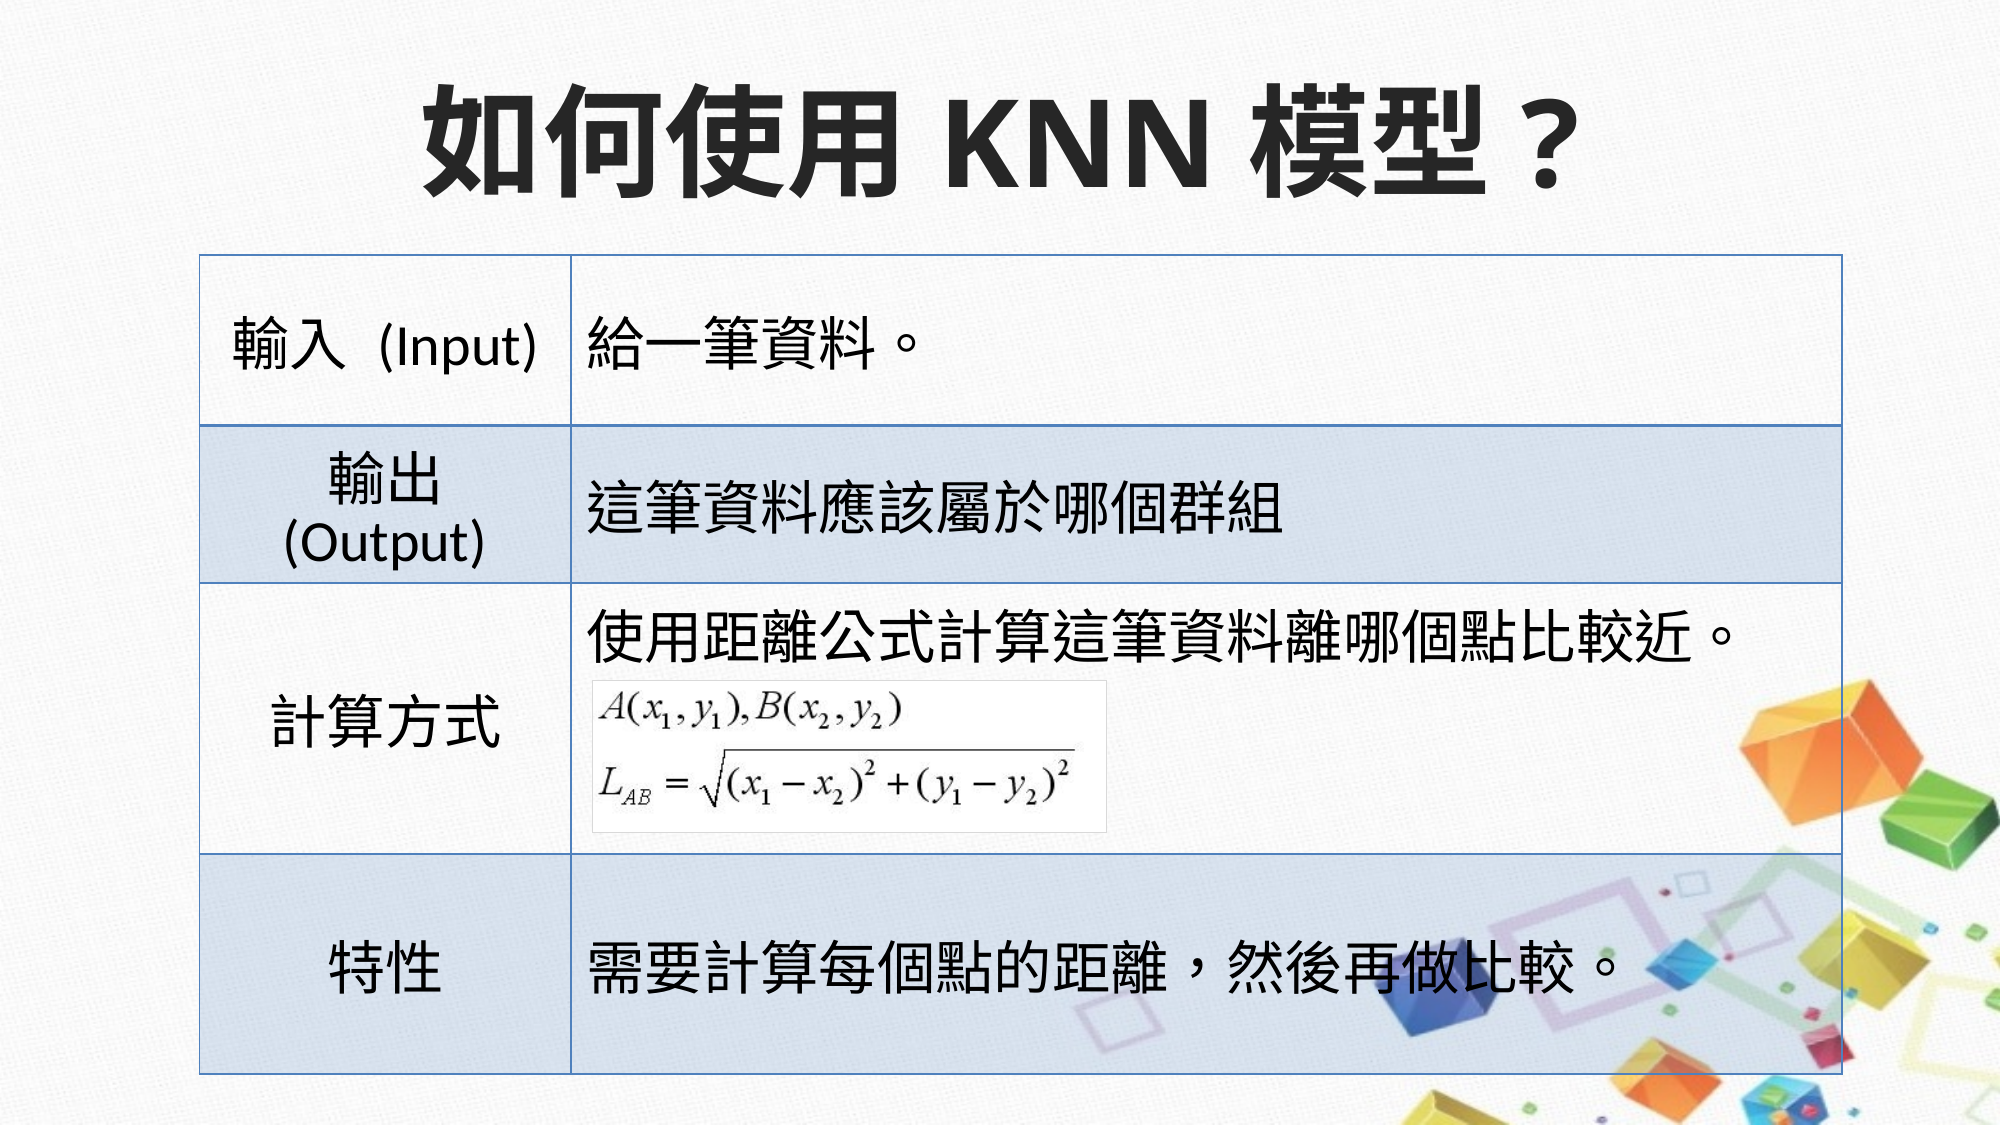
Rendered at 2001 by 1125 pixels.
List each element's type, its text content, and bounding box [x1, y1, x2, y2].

table_cell 特性 [200, 855, 570, 1073]
table_cell 使用距離公式計算這筆資料離哪個點比較近。 [572, 584, 1841, 853]
table_cell 需要計算每個點的距離，然後再做比較。 [572, 855, 1841, 1073]
picture [592, 679, 1108, 833]
table_cell 計算方式 [200, 584, 570, 853]
table_cell 這筆資料應該屬於哪個群組 [572, 427, 1841, 582]
table_header 給一筆資料。 [572, 256, 1841, 424]
table_cell 輸出 (Output) [200, 427, 570, 582]
title 如何使用KNN模型? [99, 45, 1900, 233]
table_header 輸入 (Input) [200, 256, 570, 424]
